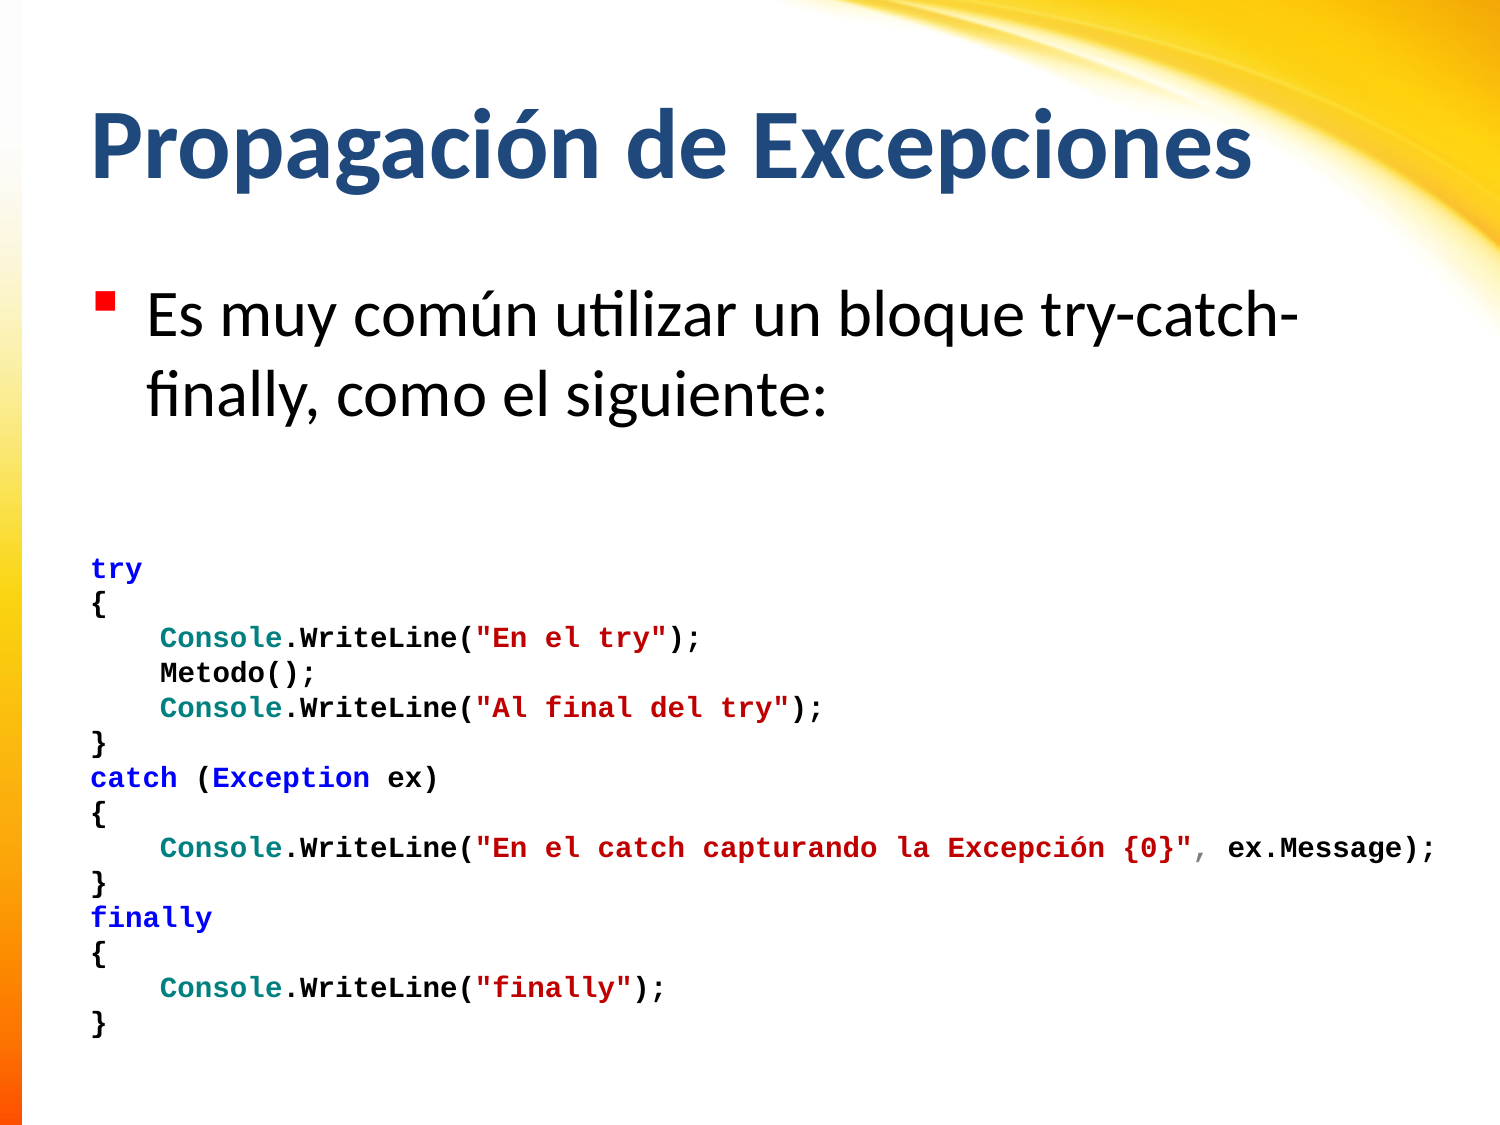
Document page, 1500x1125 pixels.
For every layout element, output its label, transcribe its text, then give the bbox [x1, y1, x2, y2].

title Propagación de Excepciones [75, 45, 1425, 233]
picture [770, 0, 1500, 348]
picture [0, 0, 22, 1125]
list Es muy común utilizar un bloque try-catch-finally, como el siguiente: [75, 262, 1425, 541]
text_box try { Console.WriteLine("En el try"); Metodo(); Console.WriteLine("Al final del try"); } catch (Exception ex) { Console.WriteLine("En el catch capturando la Excepción {0}", ex.Message); } finally { Console.WriteLine("finally"); } [74, 541, 1463, 1039]
